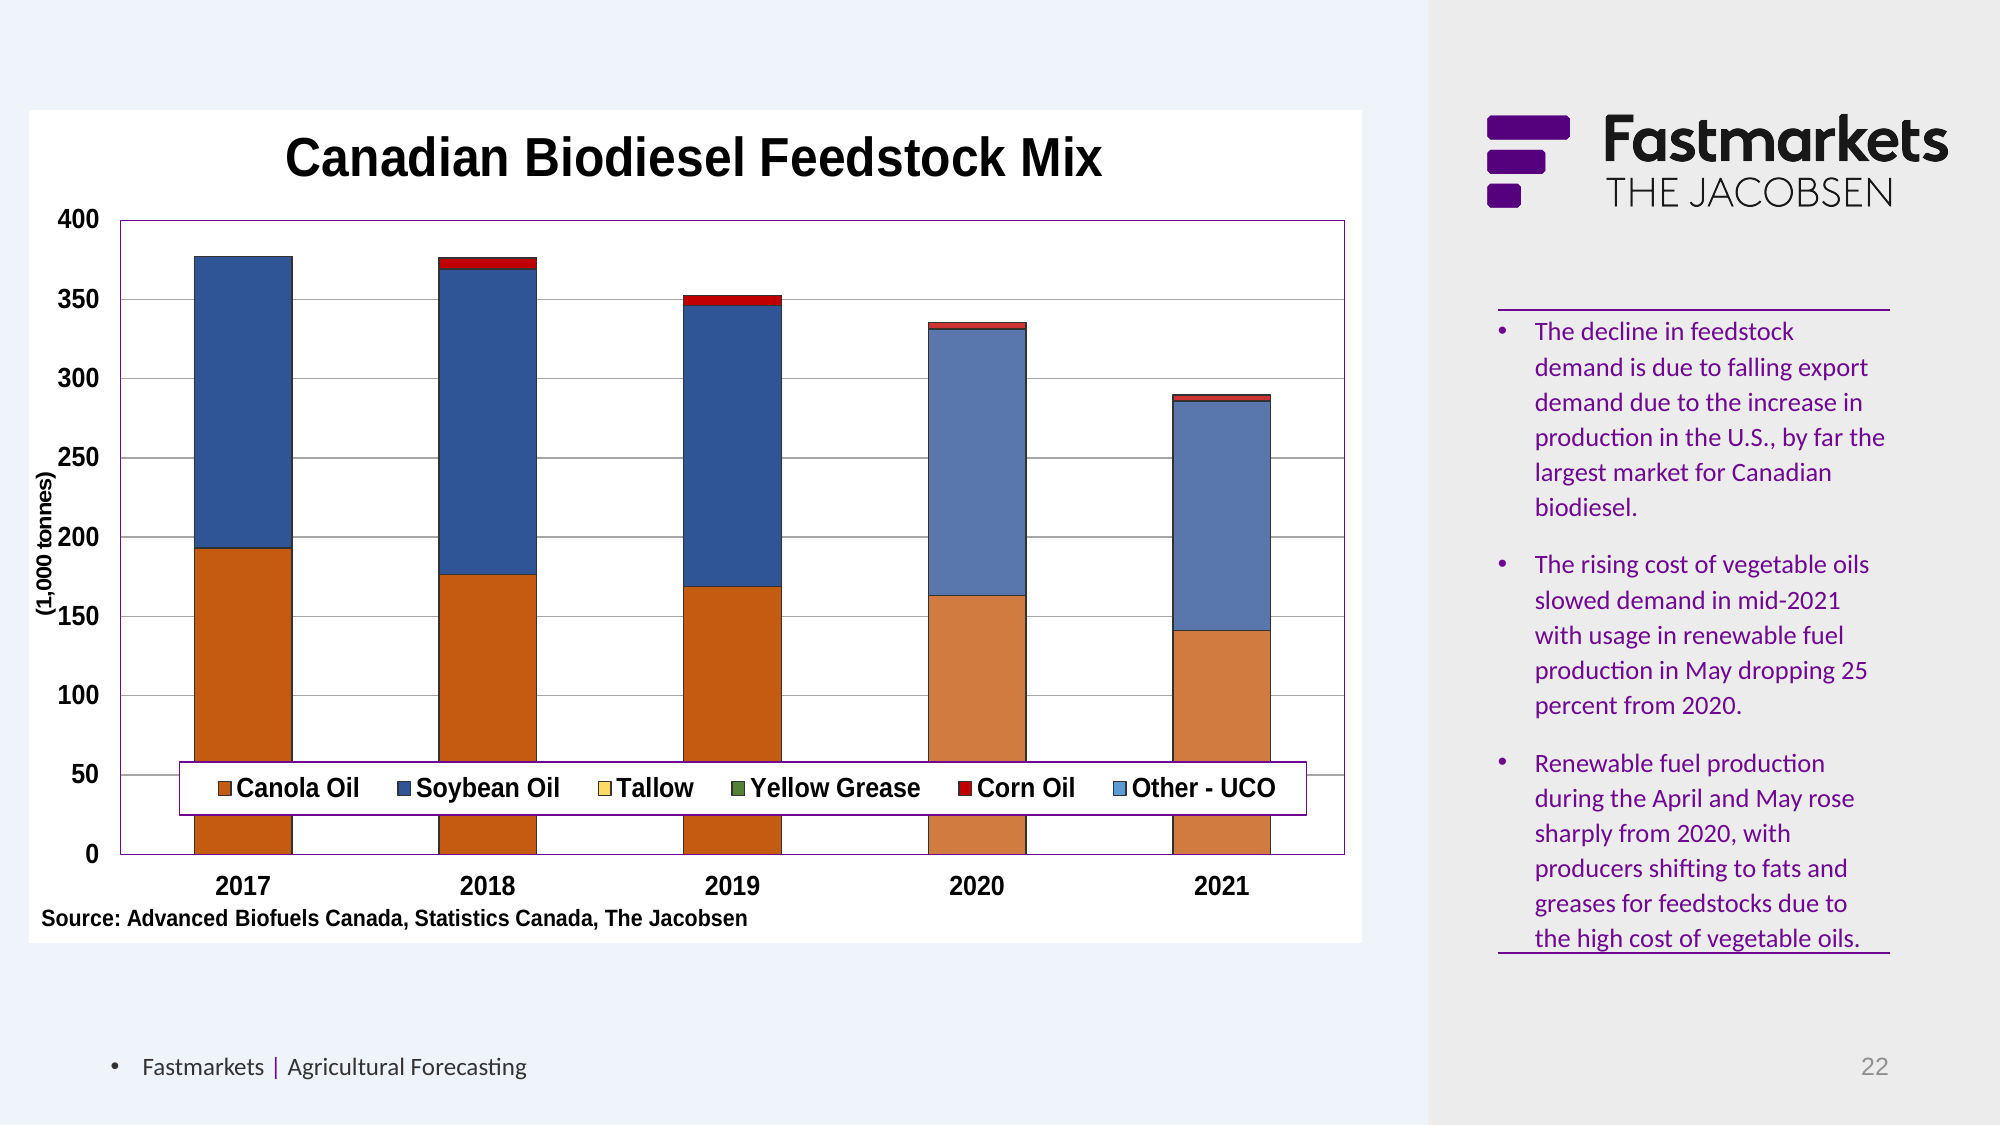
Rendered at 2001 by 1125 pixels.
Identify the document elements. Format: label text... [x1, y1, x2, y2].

picture [28, 109, 1362, 944]
list The decline in feedstock demand is due to falling export demand due to the increase in production in the U.S., by far the largest market for Canadian biodiesel. The rising cost of vegetable oils slowed demand in mid-2021 with usage in renewable fuel production in May dropping 25 percent from 2020. Renewable fuel production during the April and May rose sharply from 2020, with producers shifting to fats and greases for feedstocks due to the high cost of vegetable oils. [1497, 311, 1890, 952]
list Fastmarkets | Agricultural Forecasting [110, 1053, 1362, 1081]
slide_number 22 [1854, 1048, 1890, 1081]
picture [1472, 94, 1956, 227]
